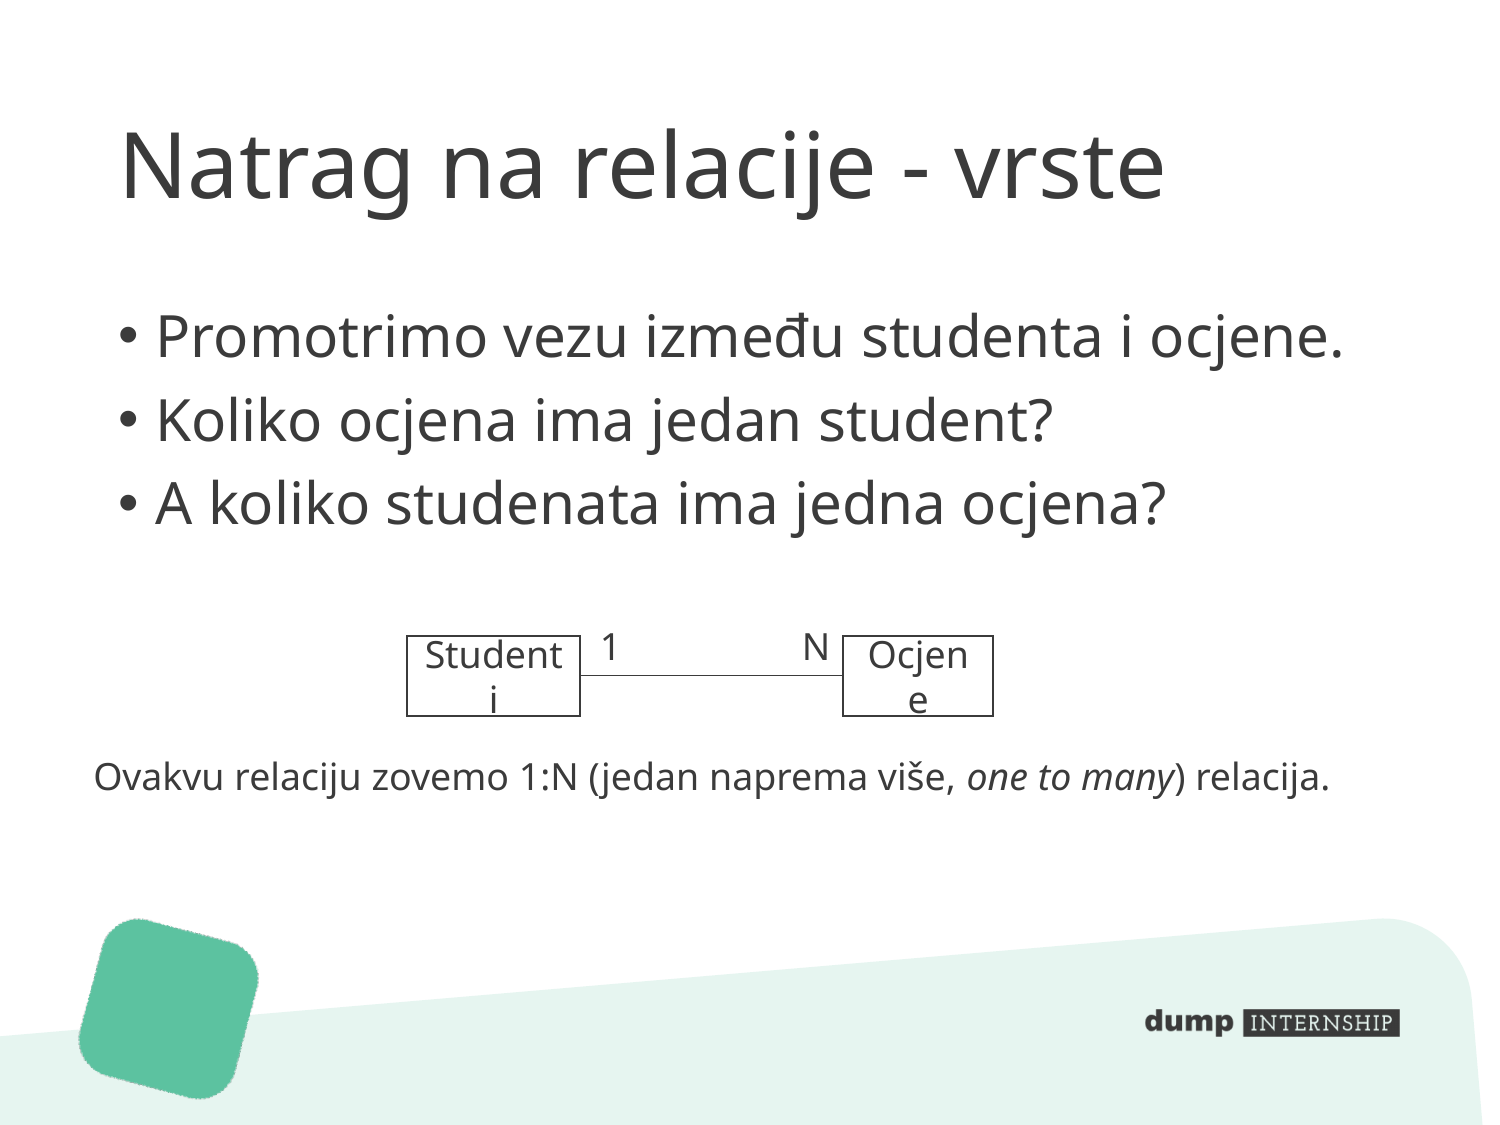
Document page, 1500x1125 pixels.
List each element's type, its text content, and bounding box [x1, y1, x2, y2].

text_box N [787, 615, 846, 676]
text_box 1 [585, 615, 636, 675]
picture [35, 876, 303, 1125]
text_box Ovakvu relaciju zovemo 1:N (jedan naprema više, one to many) relacija. [78, 745, 1346, 806]
title Natrag na relacije - vrste [103, 59, 1397, 278]
text_box Ocjene [842, 635, 994, 717]
picture [1145, 1009, 1400, 1037]
text_box Studenti [406, 635, 581, 717]
list Promotrimo vezu između studenta i ocjene. Koliko ocjena ima jedan student? A koliko studenata ima jedna ocjena? [103, 299, 1397, 876]
